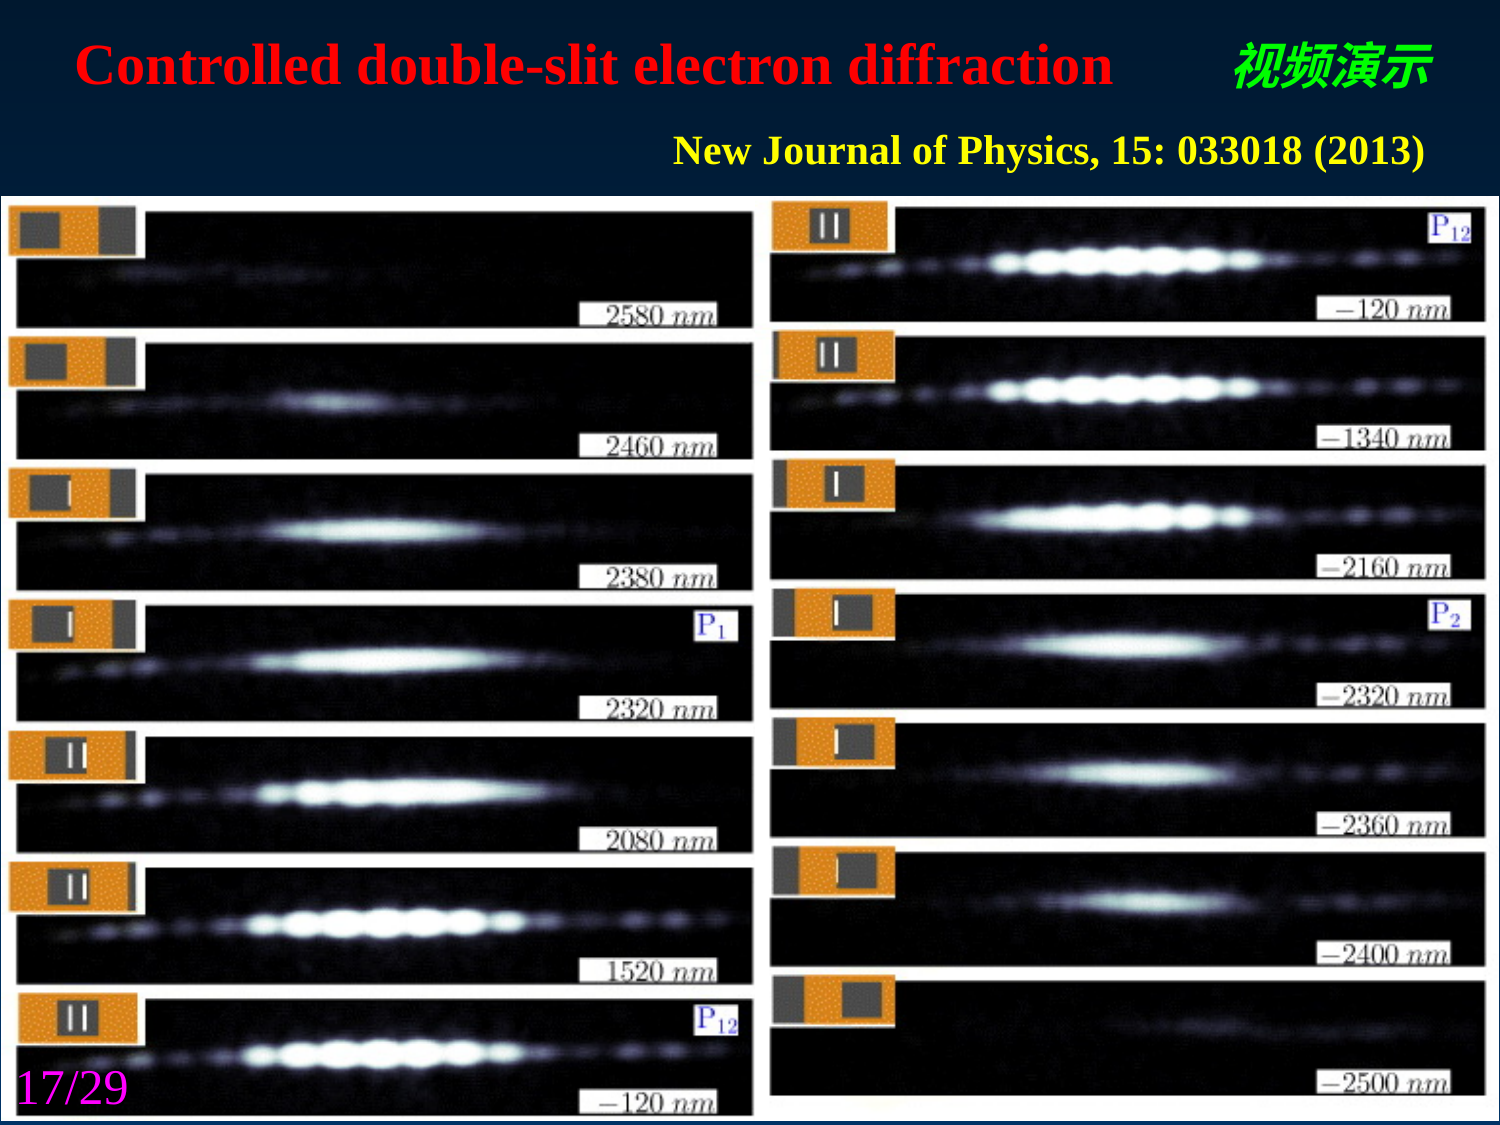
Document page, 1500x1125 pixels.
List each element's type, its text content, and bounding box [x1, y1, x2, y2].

text_box Controlled double-slit electron diffraction 视频演示 New Journal of Physics, 15: 033018 (2013) [59, 11, 1453, 181]
picture [0, 196, 1500, 1121]
